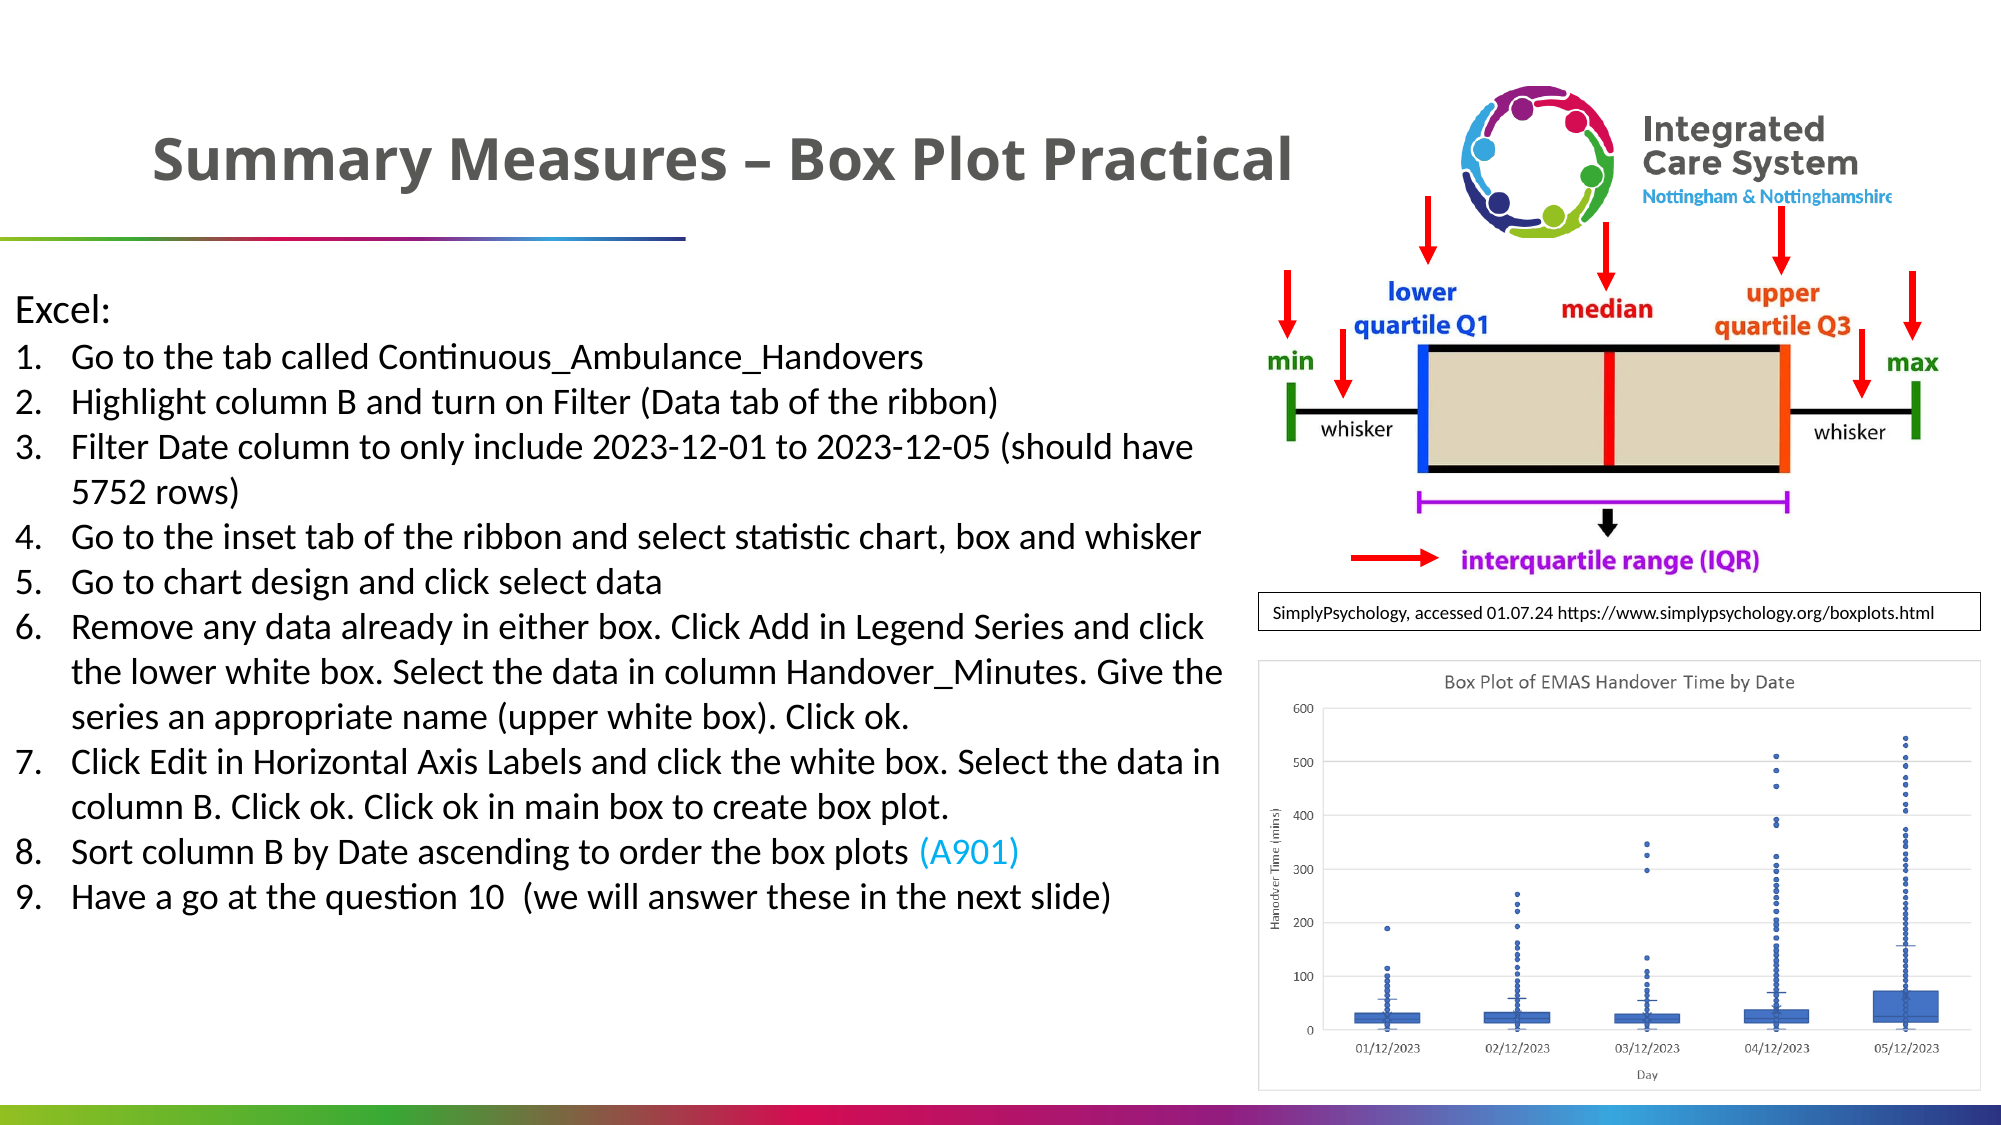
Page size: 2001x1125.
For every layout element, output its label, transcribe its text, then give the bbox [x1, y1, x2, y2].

picture [1258, 660, 1981, 1091]
text_box Excel: Go to the tab called Continuous_Ambulance_Handovers Highlight column B and turn on Filter (Data tab of the ribbon) Filter Date column to only include 2023-12-01 to 2023-12-05 (should have 5752 rows) Go to the inset tab of the ribbon and select statistic chart, box and whisker Go to chart design and click select data Remove any data already in either box. Click Add in Legend Series and click the lower white box. Select the data in column Handover_Minutes. Give the series an appropriate name (upper white box). Click ok. Click Edit in Horizontal Axis Labels and click the white box. Select the data in column B. Click ok. Click ok in main box to create box plot. Sort column B by Date ascending to order the box plots (A901) Have a go at the question 10 (we will answer these in the next slide) [0, 234, 1266, 1095]
picture [1258, 269, 1948, 587]
picture [1460, 86, 1892, 238]
text_box SimplyPsychology, accessed 01.07.24 https://www.simplypsychology.org/boxplots.html [1258, 592, 1981, 631]
picture [0, 1105, 2000, 1125]
text_box Summary Measures – Box Plot Practical [137, 128, 1311, 196]
picture [0, 237, 686, 245]
